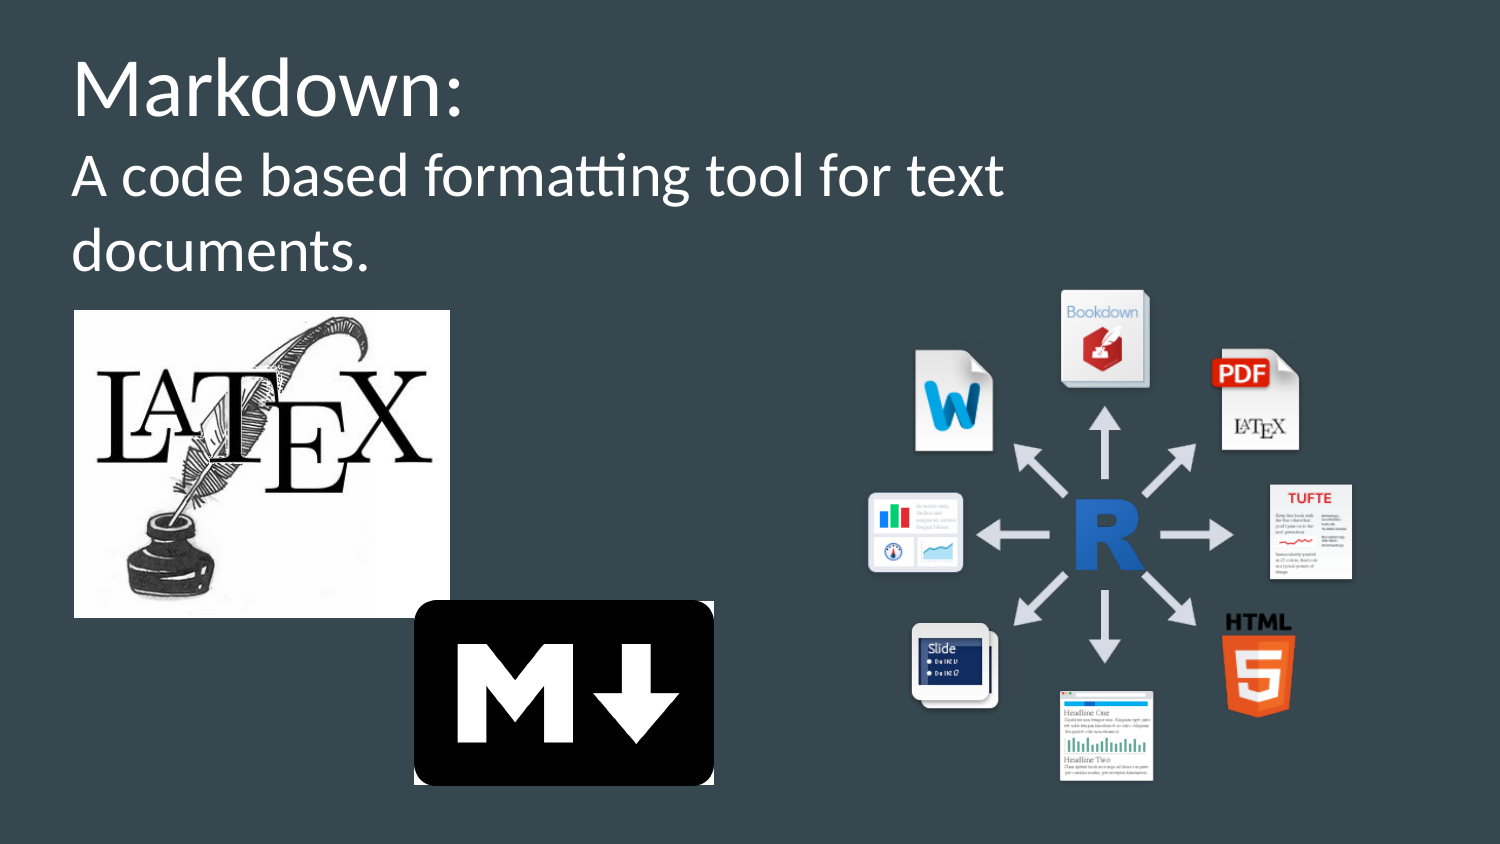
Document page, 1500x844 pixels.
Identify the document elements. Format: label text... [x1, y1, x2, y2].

title Markdown: A code based formatting tool for text documents. [56, 17, 1180, 746]
picture [74, 310, 714, 786]
picture [860, 285, 1357, 786]
